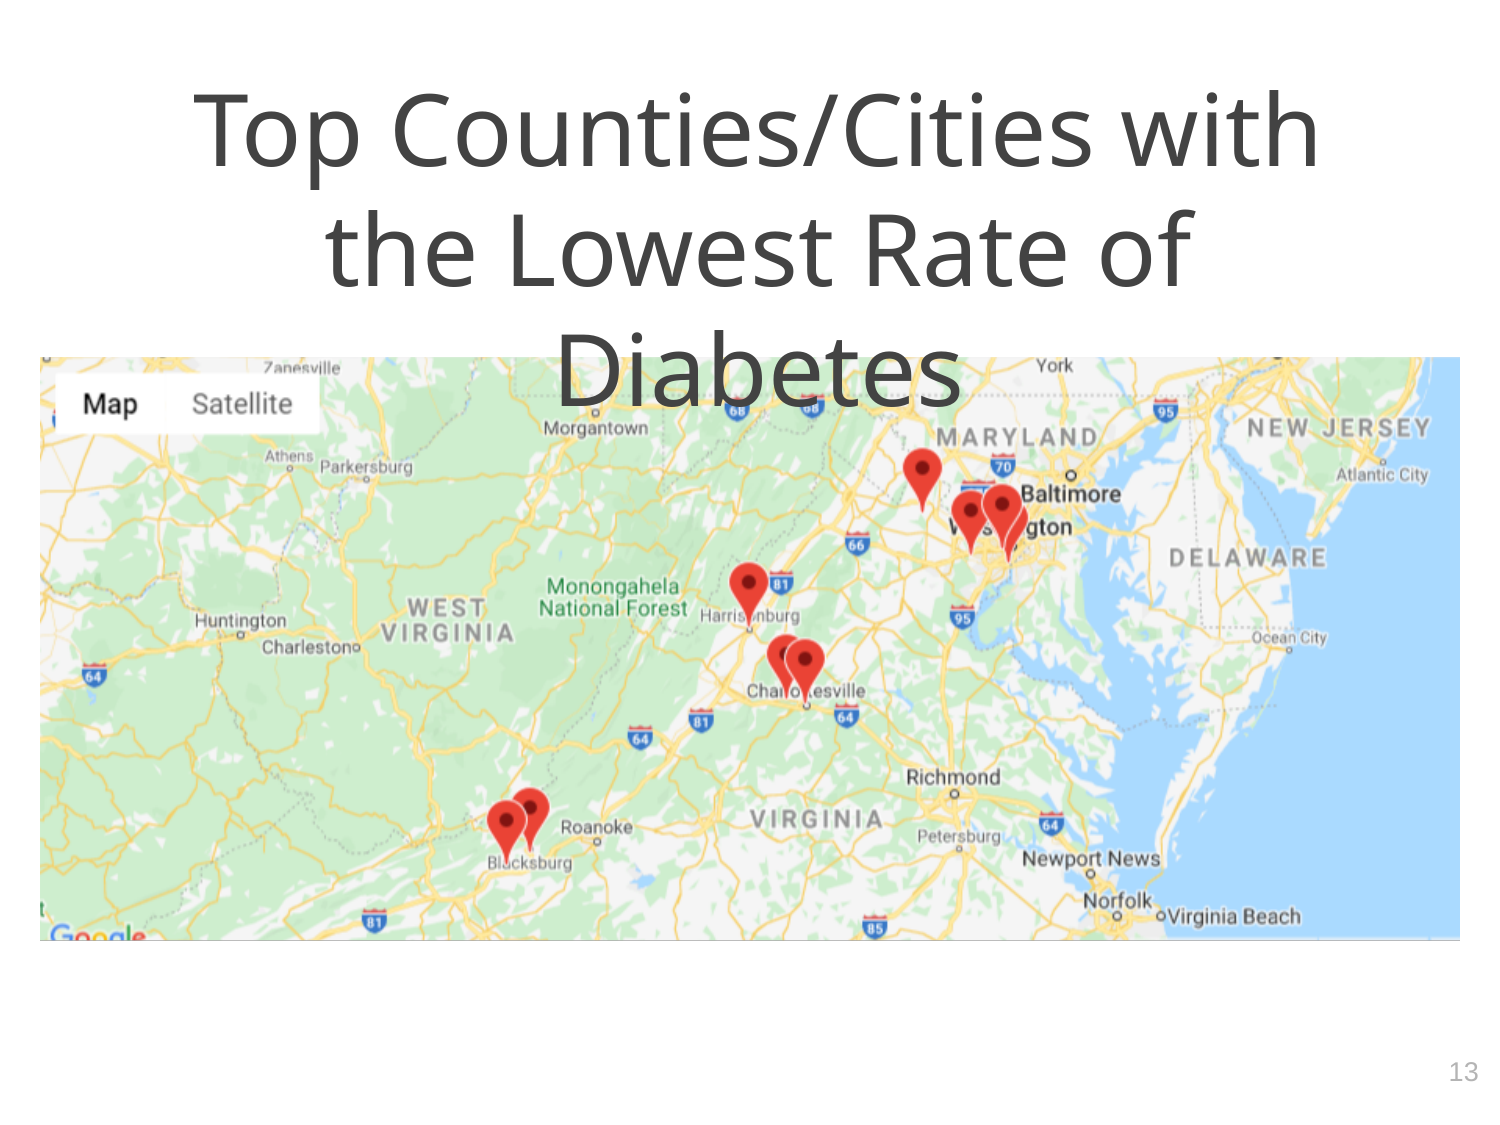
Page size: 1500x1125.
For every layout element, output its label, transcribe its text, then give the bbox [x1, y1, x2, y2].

slide_number ‹#› [1403, 1038, 1494, 1125]
text_box Top Counties/Cities with the Lowest Rate of Diabetes [150, 51, 1367, 356]
picture [40, 357, 1460, 958]
